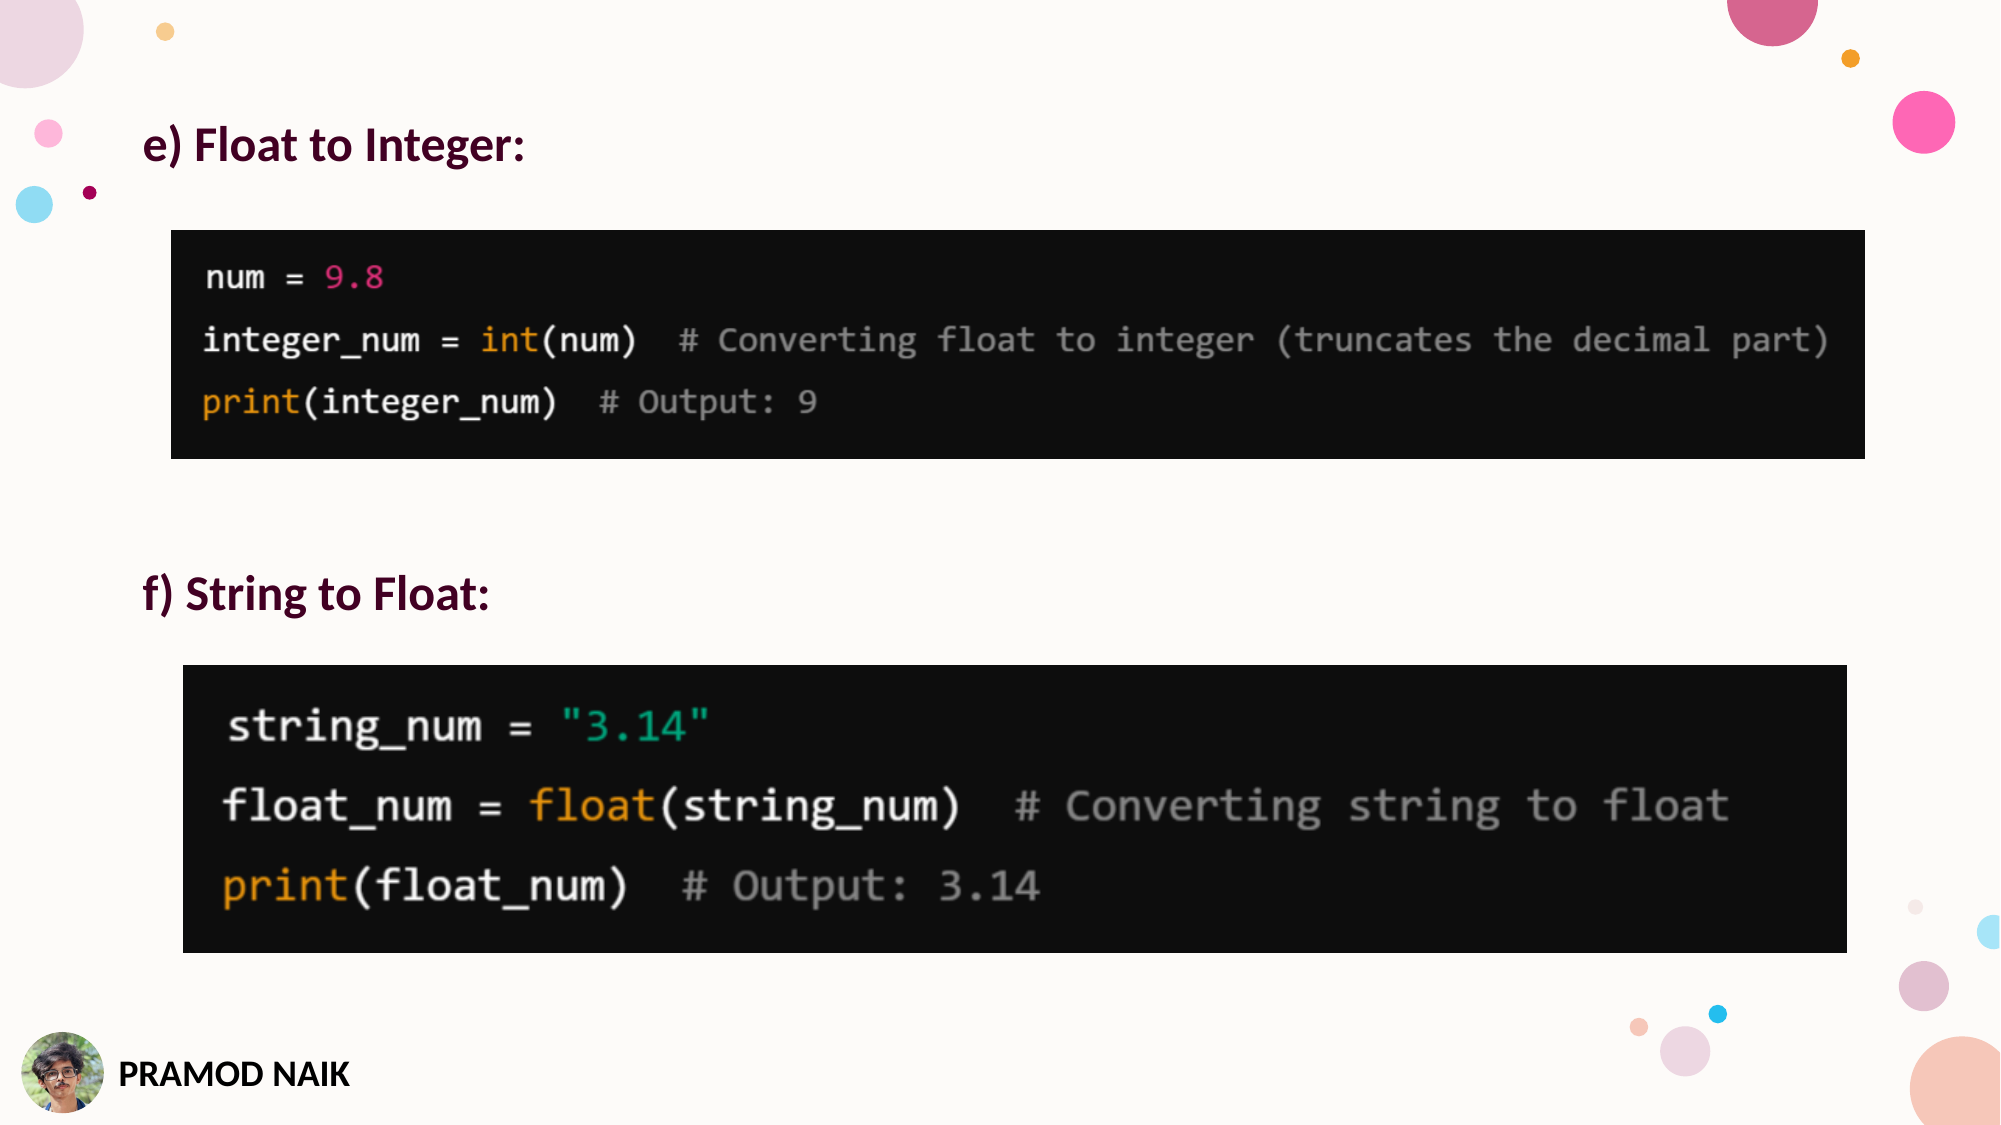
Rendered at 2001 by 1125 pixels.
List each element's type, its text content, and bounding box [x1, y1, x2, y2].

picture [21, 1031, 104, 1114]
list e) Float to Integer: f) String to Float: [127, 110, 1877, 1014]
picture [171, 230, 1865, 459]
picture [183, 665, 1847, 953]
